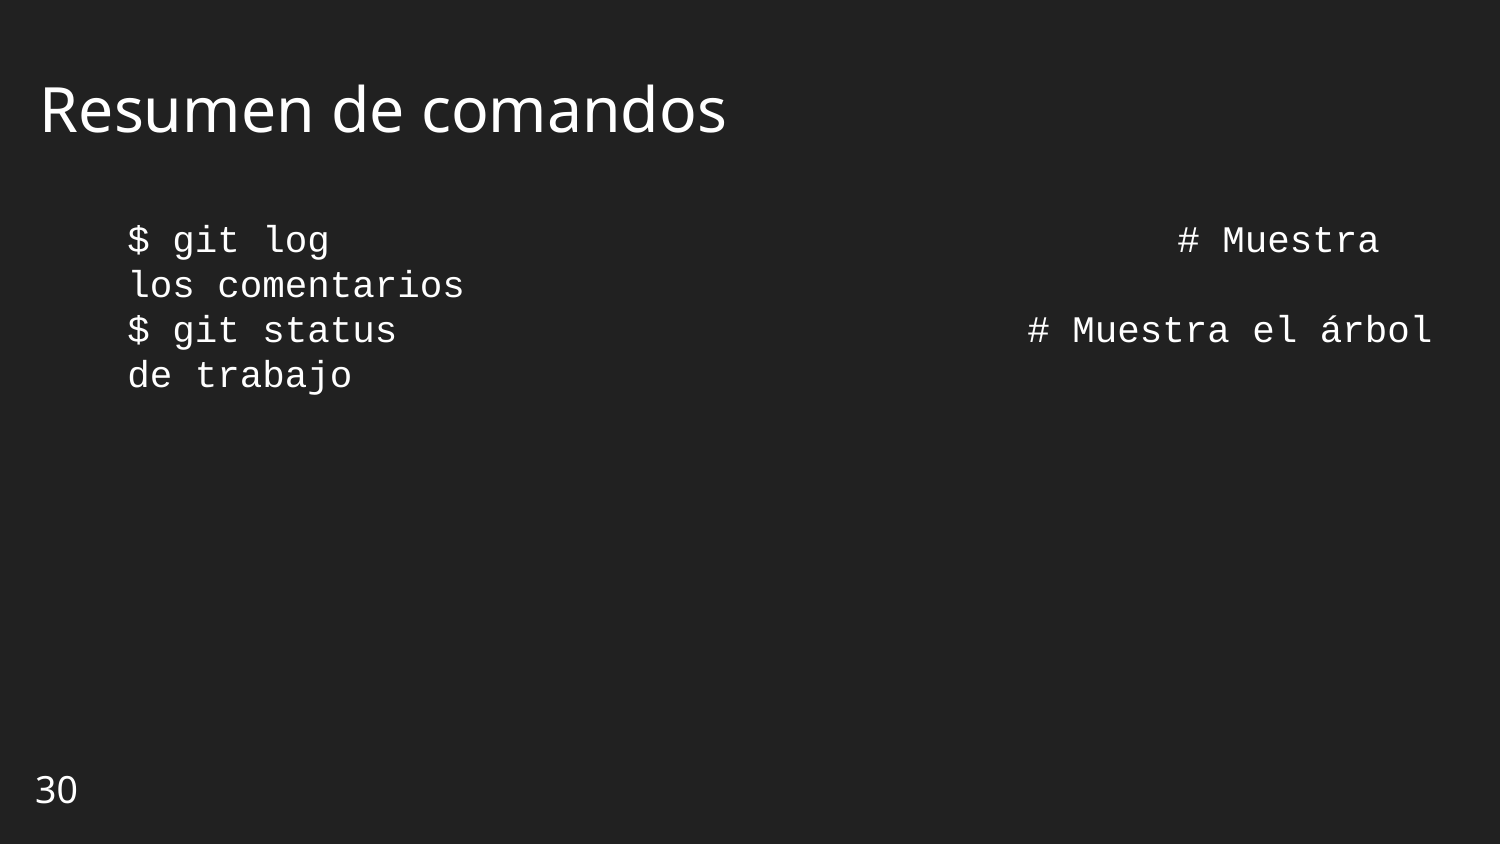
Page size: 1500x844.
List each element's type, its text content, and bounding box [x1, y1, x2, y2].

title 30 [20, 743, 124, 827]
title Resumen de comandos [24, 14, 1420, 160]
text_box $ git log # Muestra los comentarios $ git status # Muestra el árbol de trabajo [112, 155, 1455, 712]
